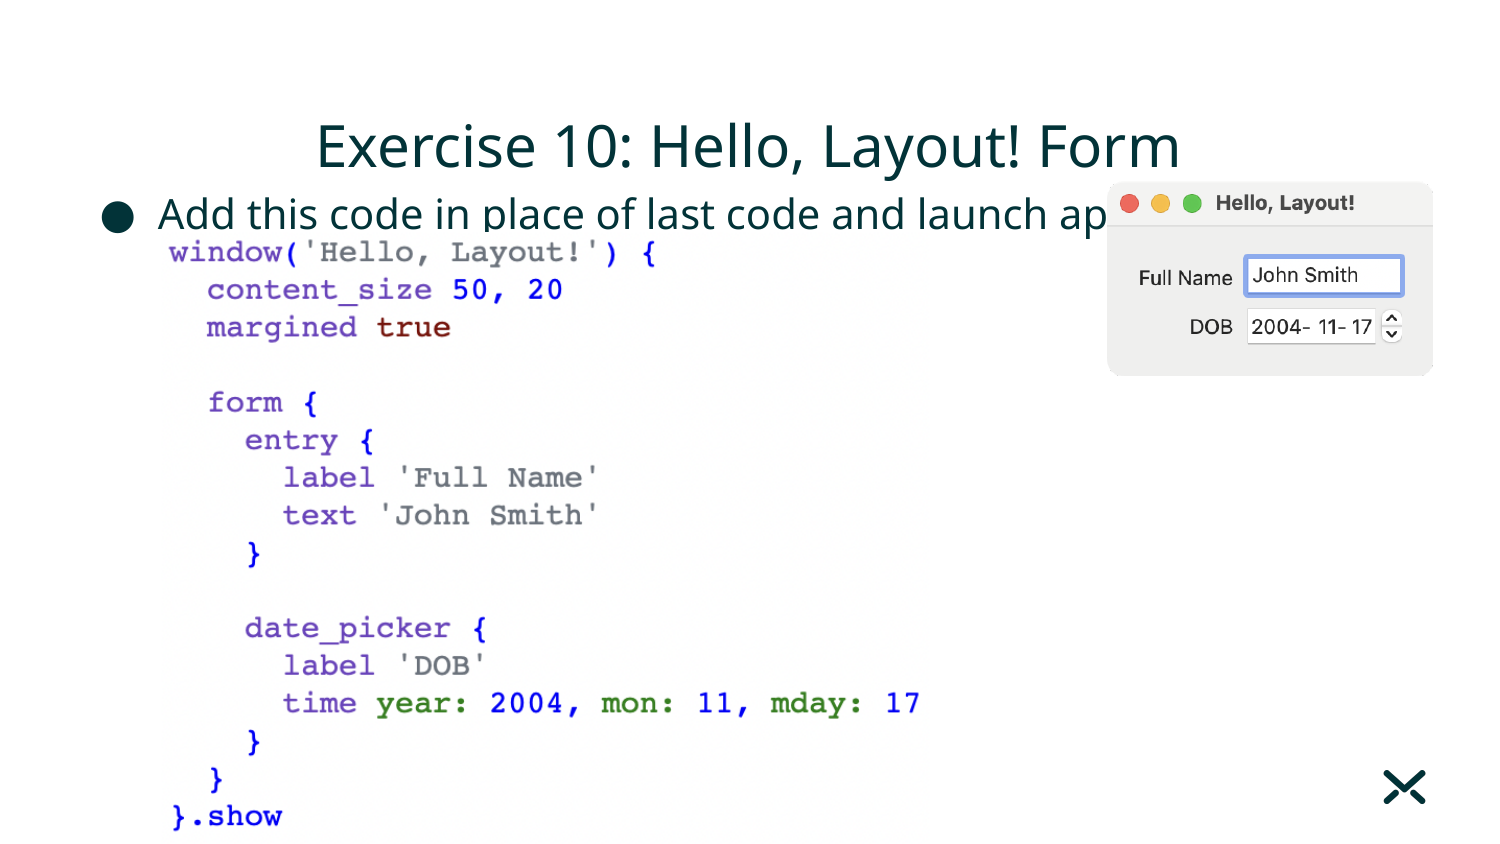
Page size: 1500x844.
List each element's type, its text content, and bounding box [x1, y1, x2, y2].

list Add this code in place of last code and launch app: [67, 165, 1433, 755]
title Exercise 10: Hello, Layout! Form [66, 94, 1431, 199]
picture [1107, 181, 1433, 376]
picture [1353, 736, 1456, 838]
picture [161, 232, 930, 844]
